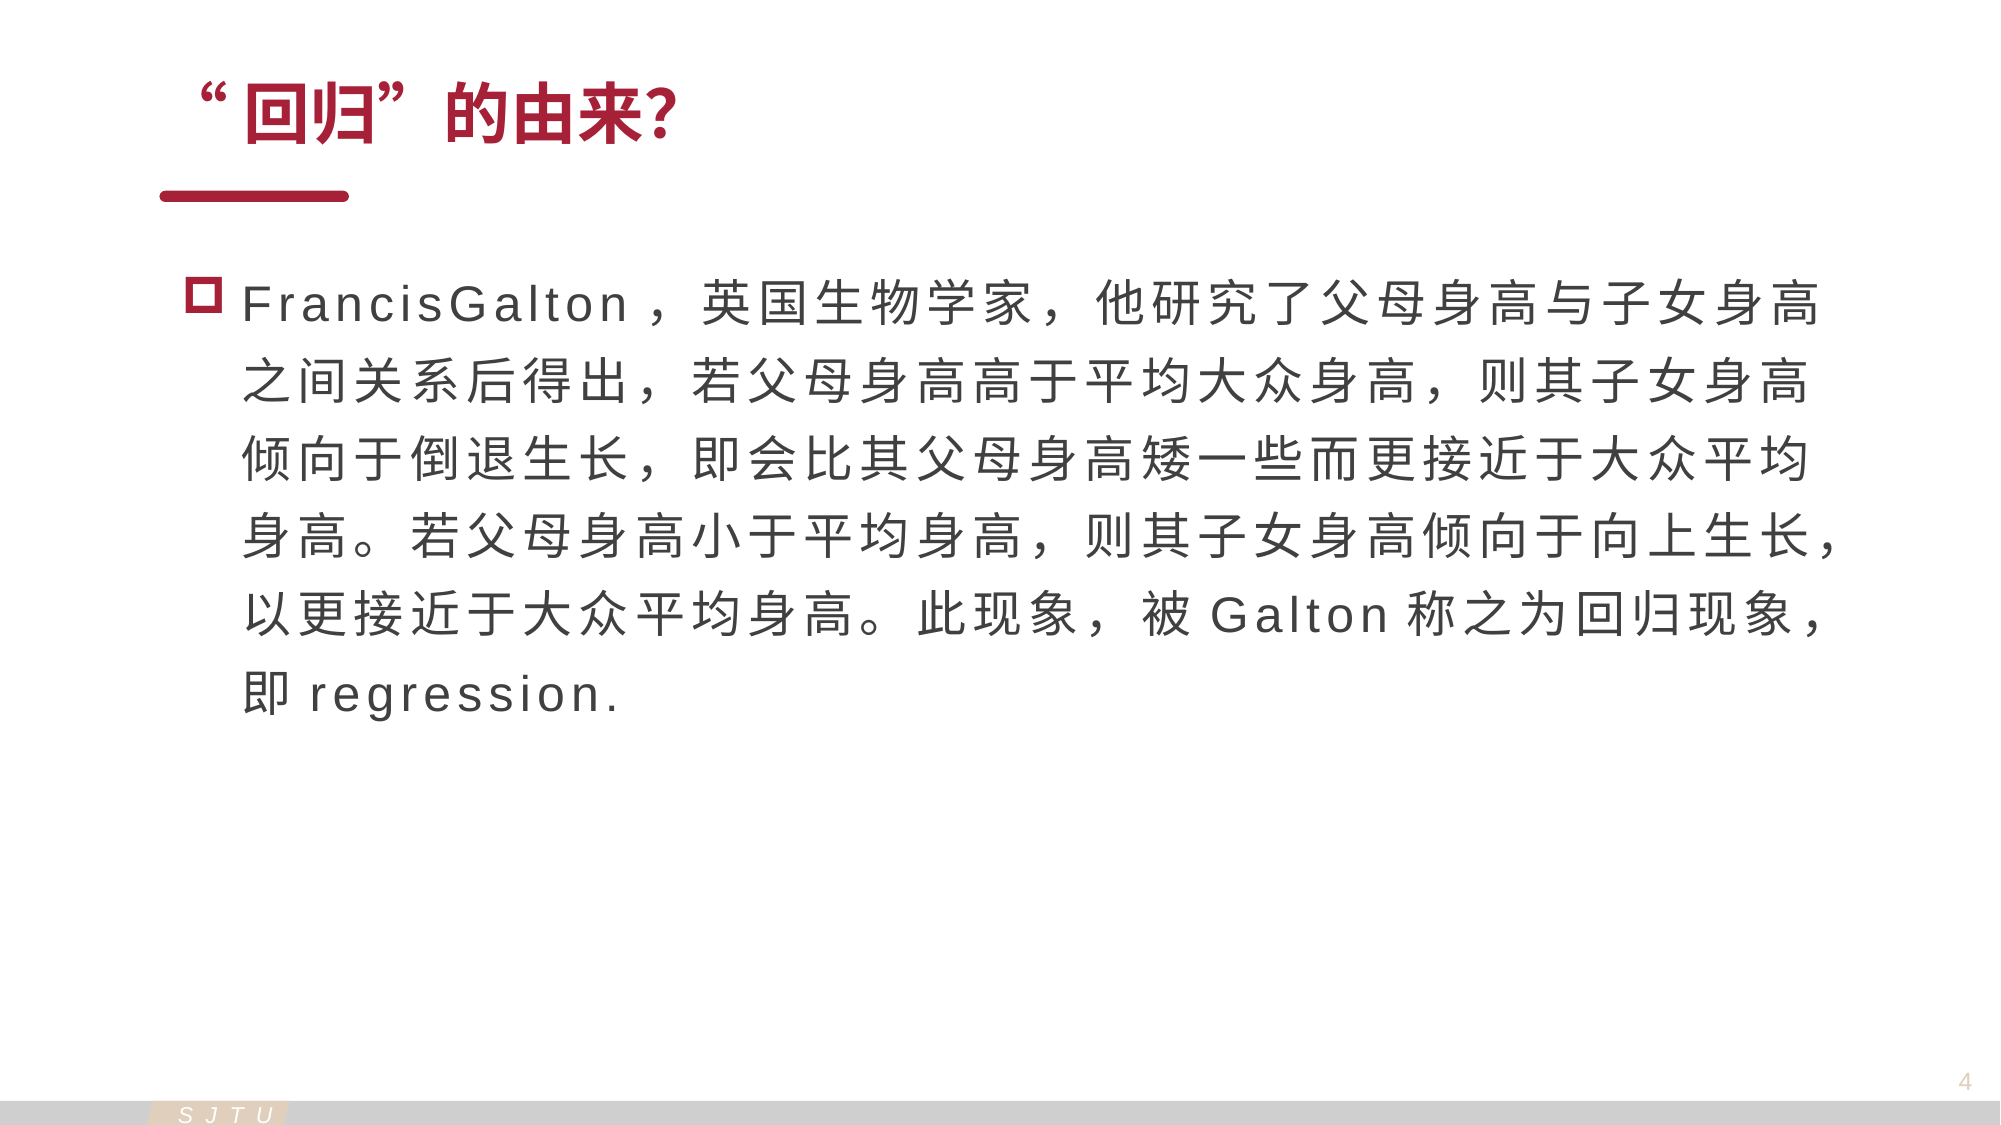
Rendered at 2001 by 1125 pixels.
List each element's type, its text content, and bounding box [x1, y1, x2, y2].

slide_number 4 [1817, 1052, 1988, 1109]
list FrancisGalton，英国生物学家，他研究了父母身高与子女身高之间关系后得出，若父母身高高于平均大众身高，则其子女身高倾向于倒退生长，即会比其父母身高矮一些而更接近于大众平均身高。若父母身高小于平均身高，则其子女身高倾向于向上生长，以更接近于大众平均身高。此现象，被Galton称之为回归现象，即regression. [166, 245, 1873, 949]
list “回归”的由来？ [146, 62, 1750, 161]
